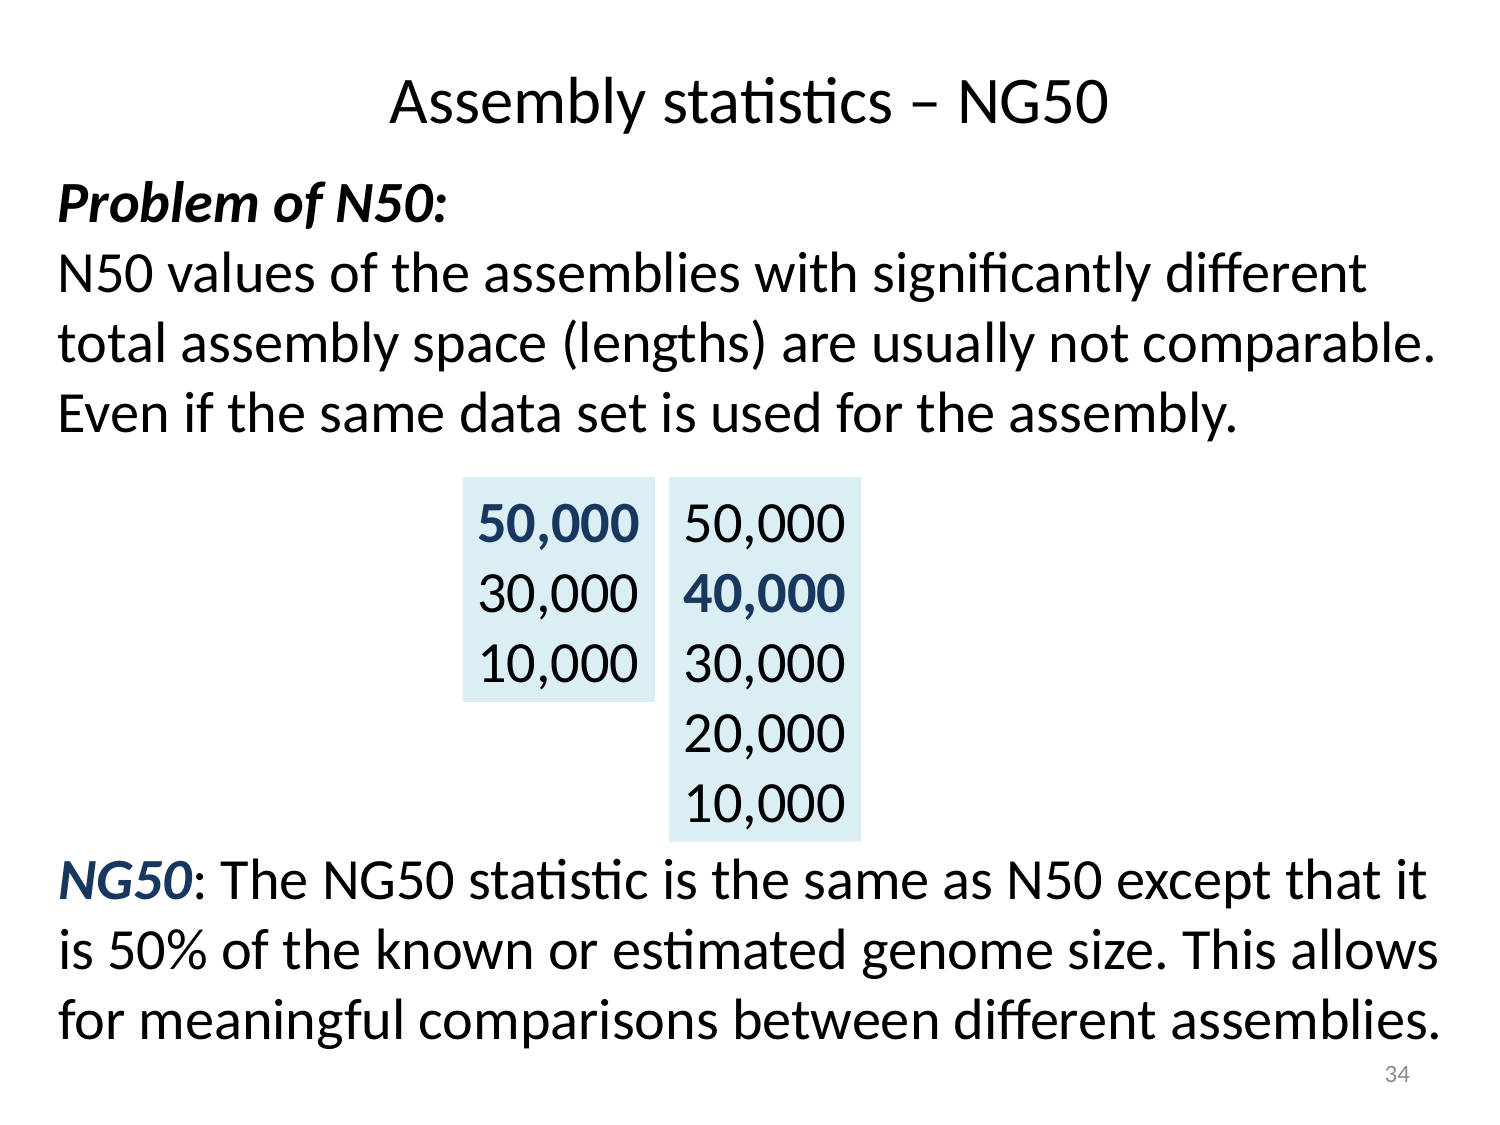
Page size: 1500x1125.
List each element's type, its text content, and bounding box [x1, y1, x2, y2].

text_box Problem of N50: N50 values of the assemblies with significantly different total assembly space (lengths) are usually not comparable. Even if the same data set is used for the assembly. [42, 157, 1472, 452]
title Assembly statistics – NG50 [75, 33, 1425, 157]
list NG50: The NG50 statistic is the same as N50 except that it is 50% of the known or estimated genome size. This allows for meaningful comparisons between different assemblies. [43, 833, 1472, 1043]
text_box 50,000 30,000 10,000 [462, 477, 655, 702]
slide_number 34 [1074, 1042, 1425, 1103]
text_box 50,000 40,000 30,000 20,000 10,000 [668, 477, 862, 842]
